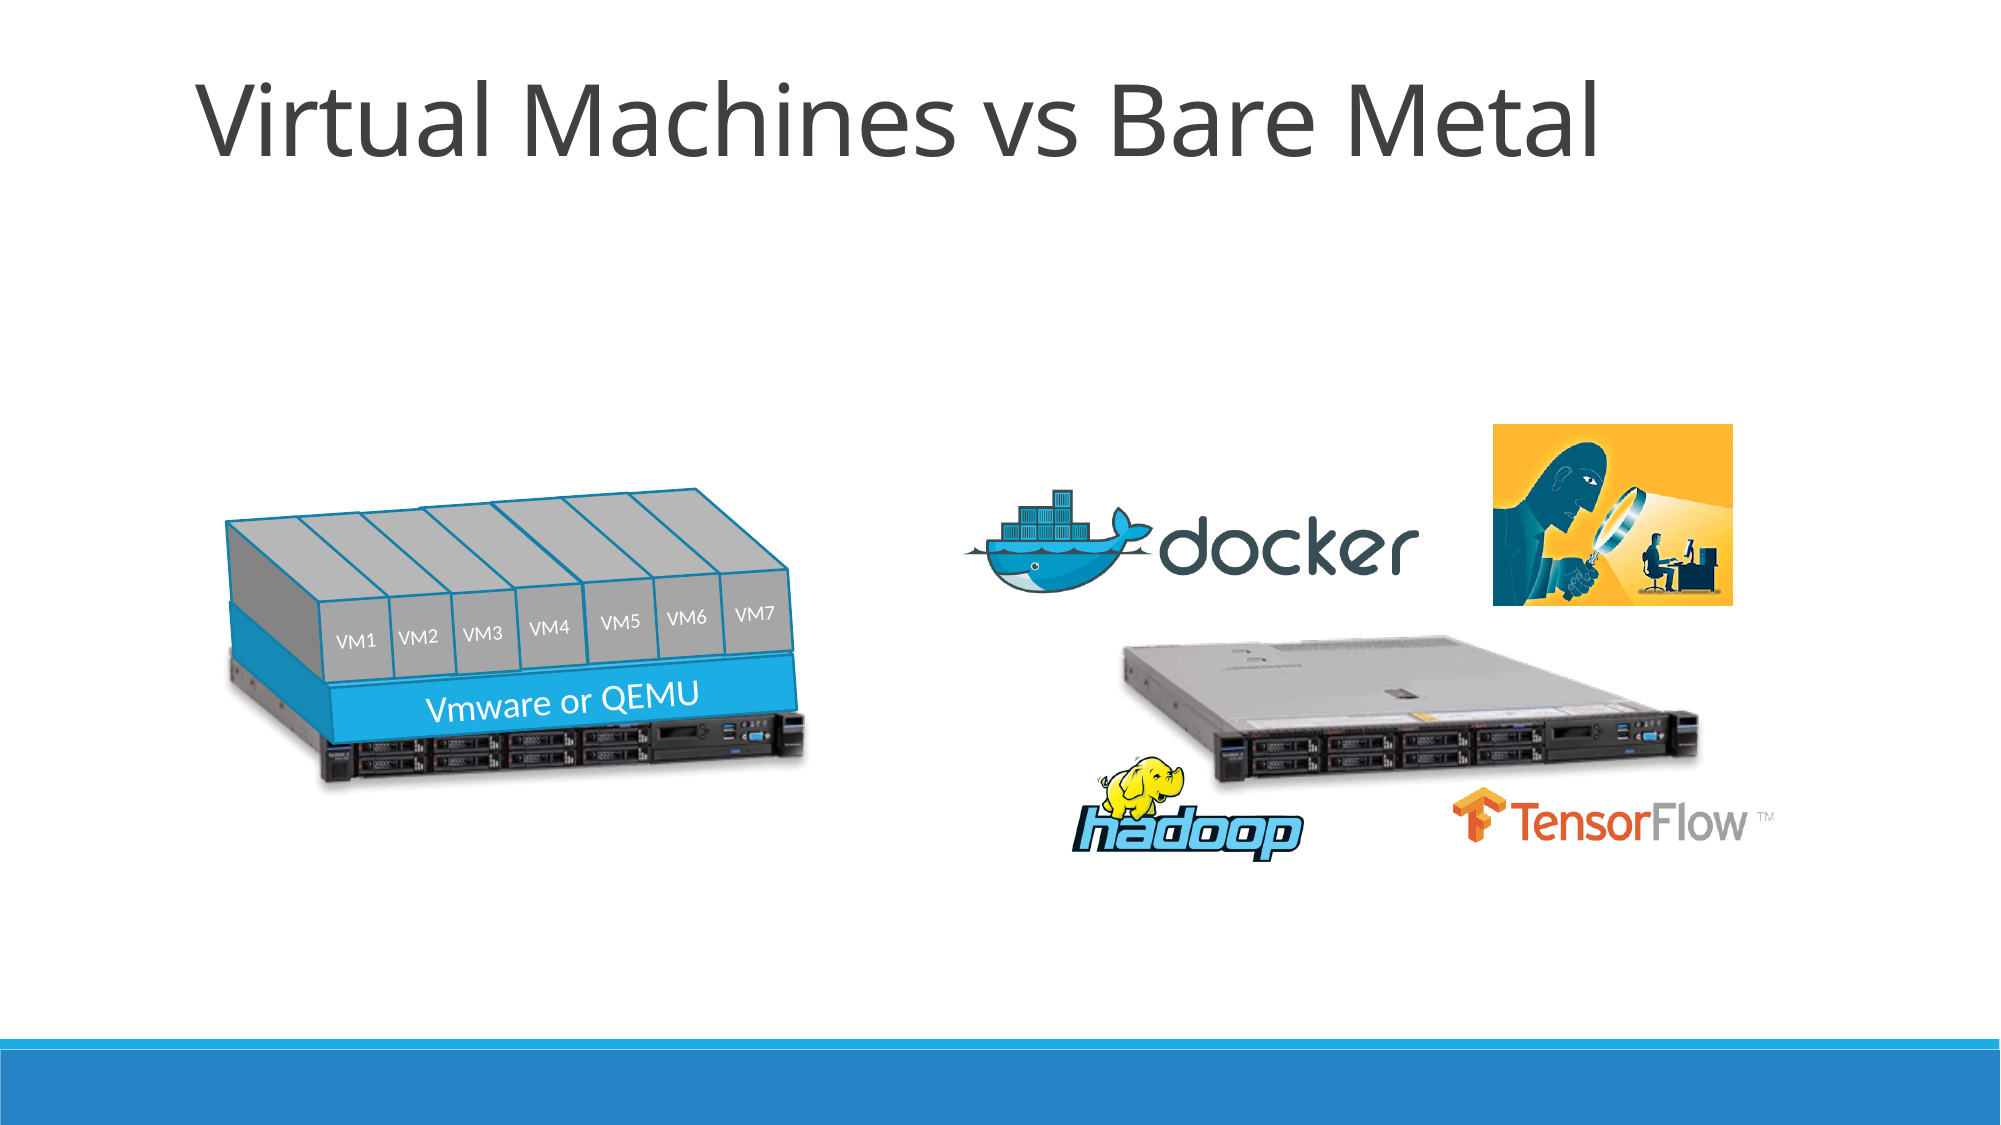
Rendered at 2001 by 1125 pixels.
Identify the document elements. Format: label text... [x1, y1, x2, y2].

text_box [204, 426, 831, 896]
picture [926, 424, 1774, 896]
title Virtual Machines vs Bare Metal [180, 47, 1830, 185]
